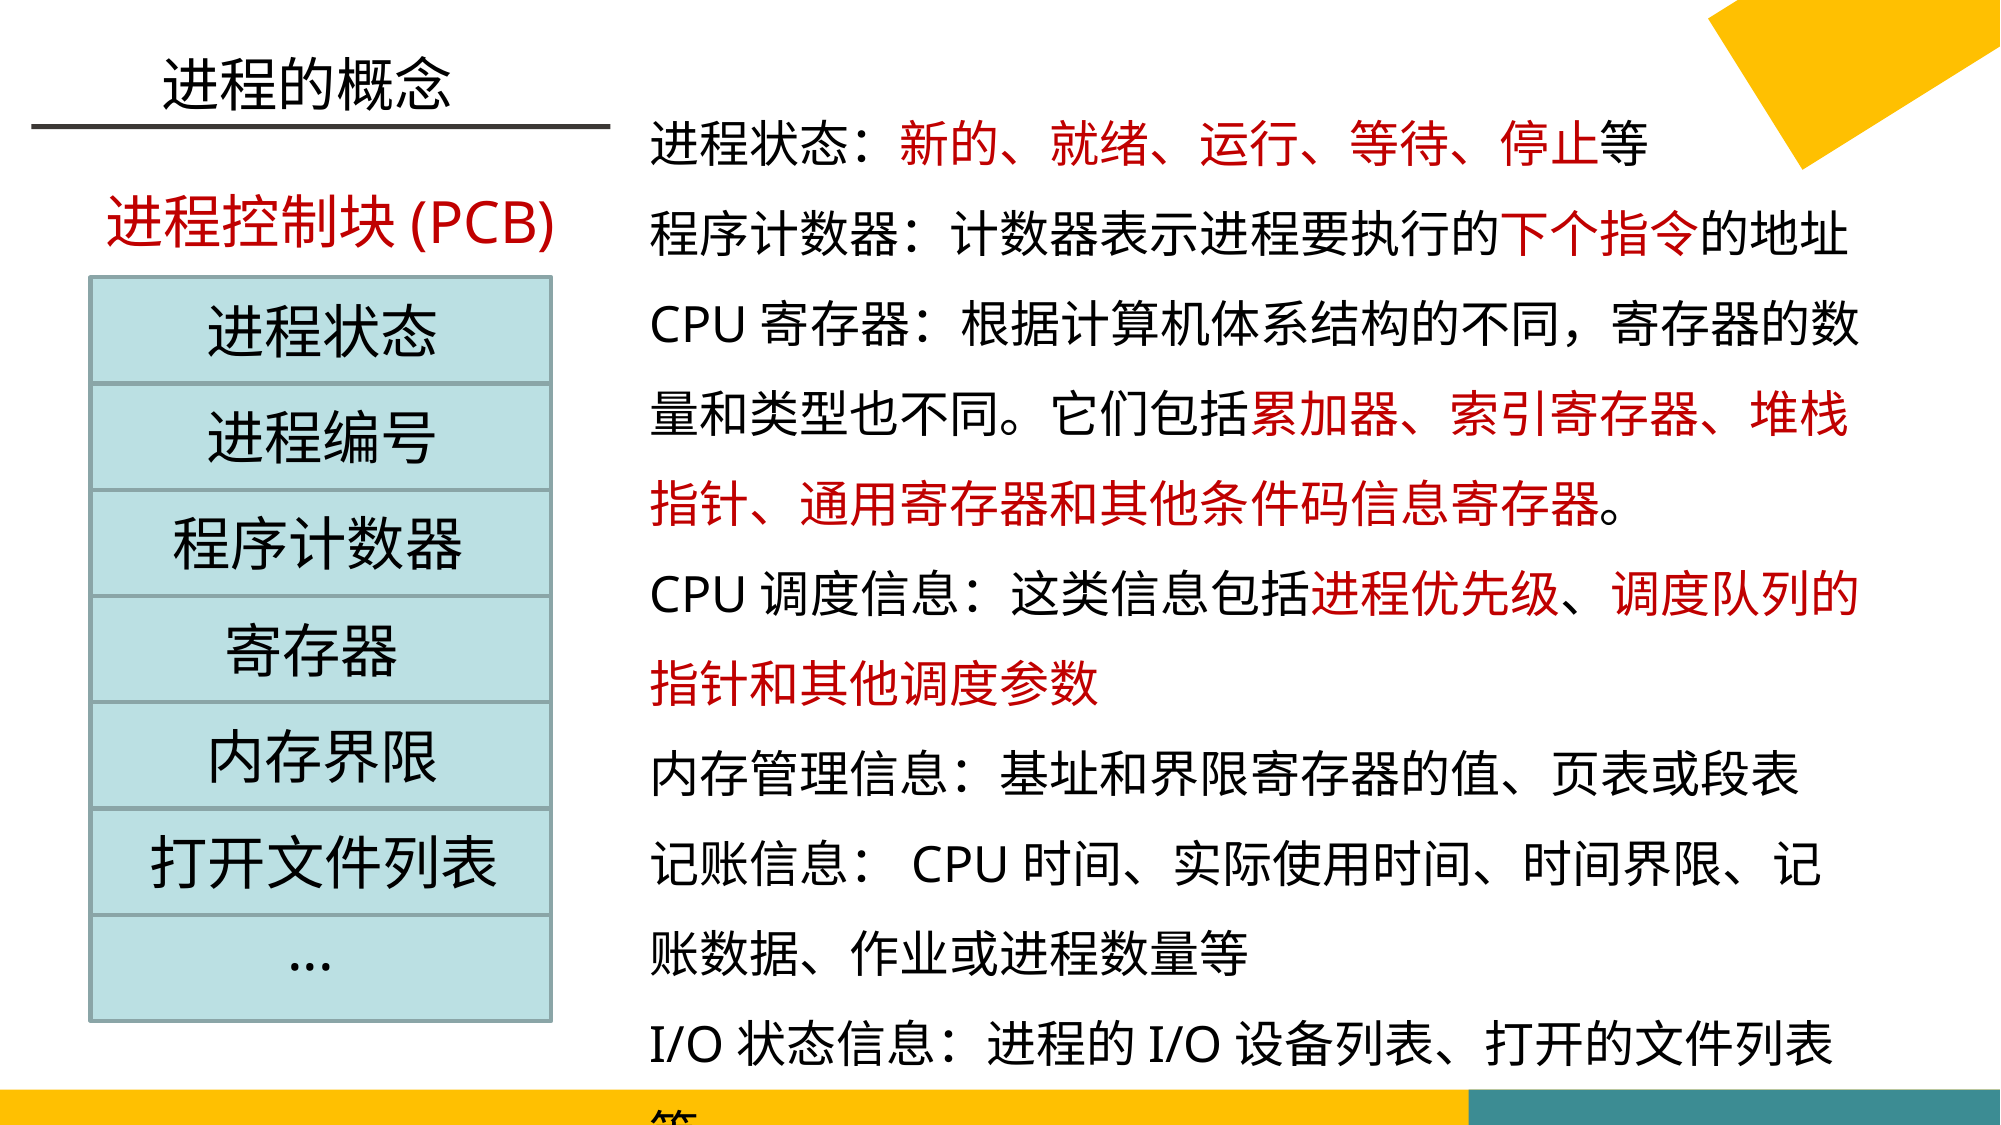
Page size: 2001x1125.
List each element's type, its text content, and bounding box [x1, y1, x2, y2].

text_box 进程状态：新的、就绪、运行、等待、停止等 程序计数器：计数器表示进程要执行的下个指令的地址 CPU寄存器：根据计算机体系结构的不同，寄存器的数量和类型也不同。它们包括累加器、索引寄存器、堆栈指针、通用寄存器和其他条件码信息寄存器。 CPU调度信息：这类信息包括进程优先级、调度队列的指针和其他调度参数 内存管理信息：基址和界限寄存器的值、页表或段表 记账信息：CPU时间、实际使用时间、时间界限、记账数据、作业或进程数量等 I/O状态信息：进程的I/O设备列表、打开的文件列表等 [635, 74, 1884, 1125]
text_box 进程控制块(PCB) [90, 177, 635, 263]
text_box [1708, 0, 2000, 119]
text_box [90, 276, 564, 1022]
text_box 进程的概念 [146, 40, 496, 126]
text_box [0, 1089, 635, 1125]
text_box [1884, 1089, 2000, 1125]
